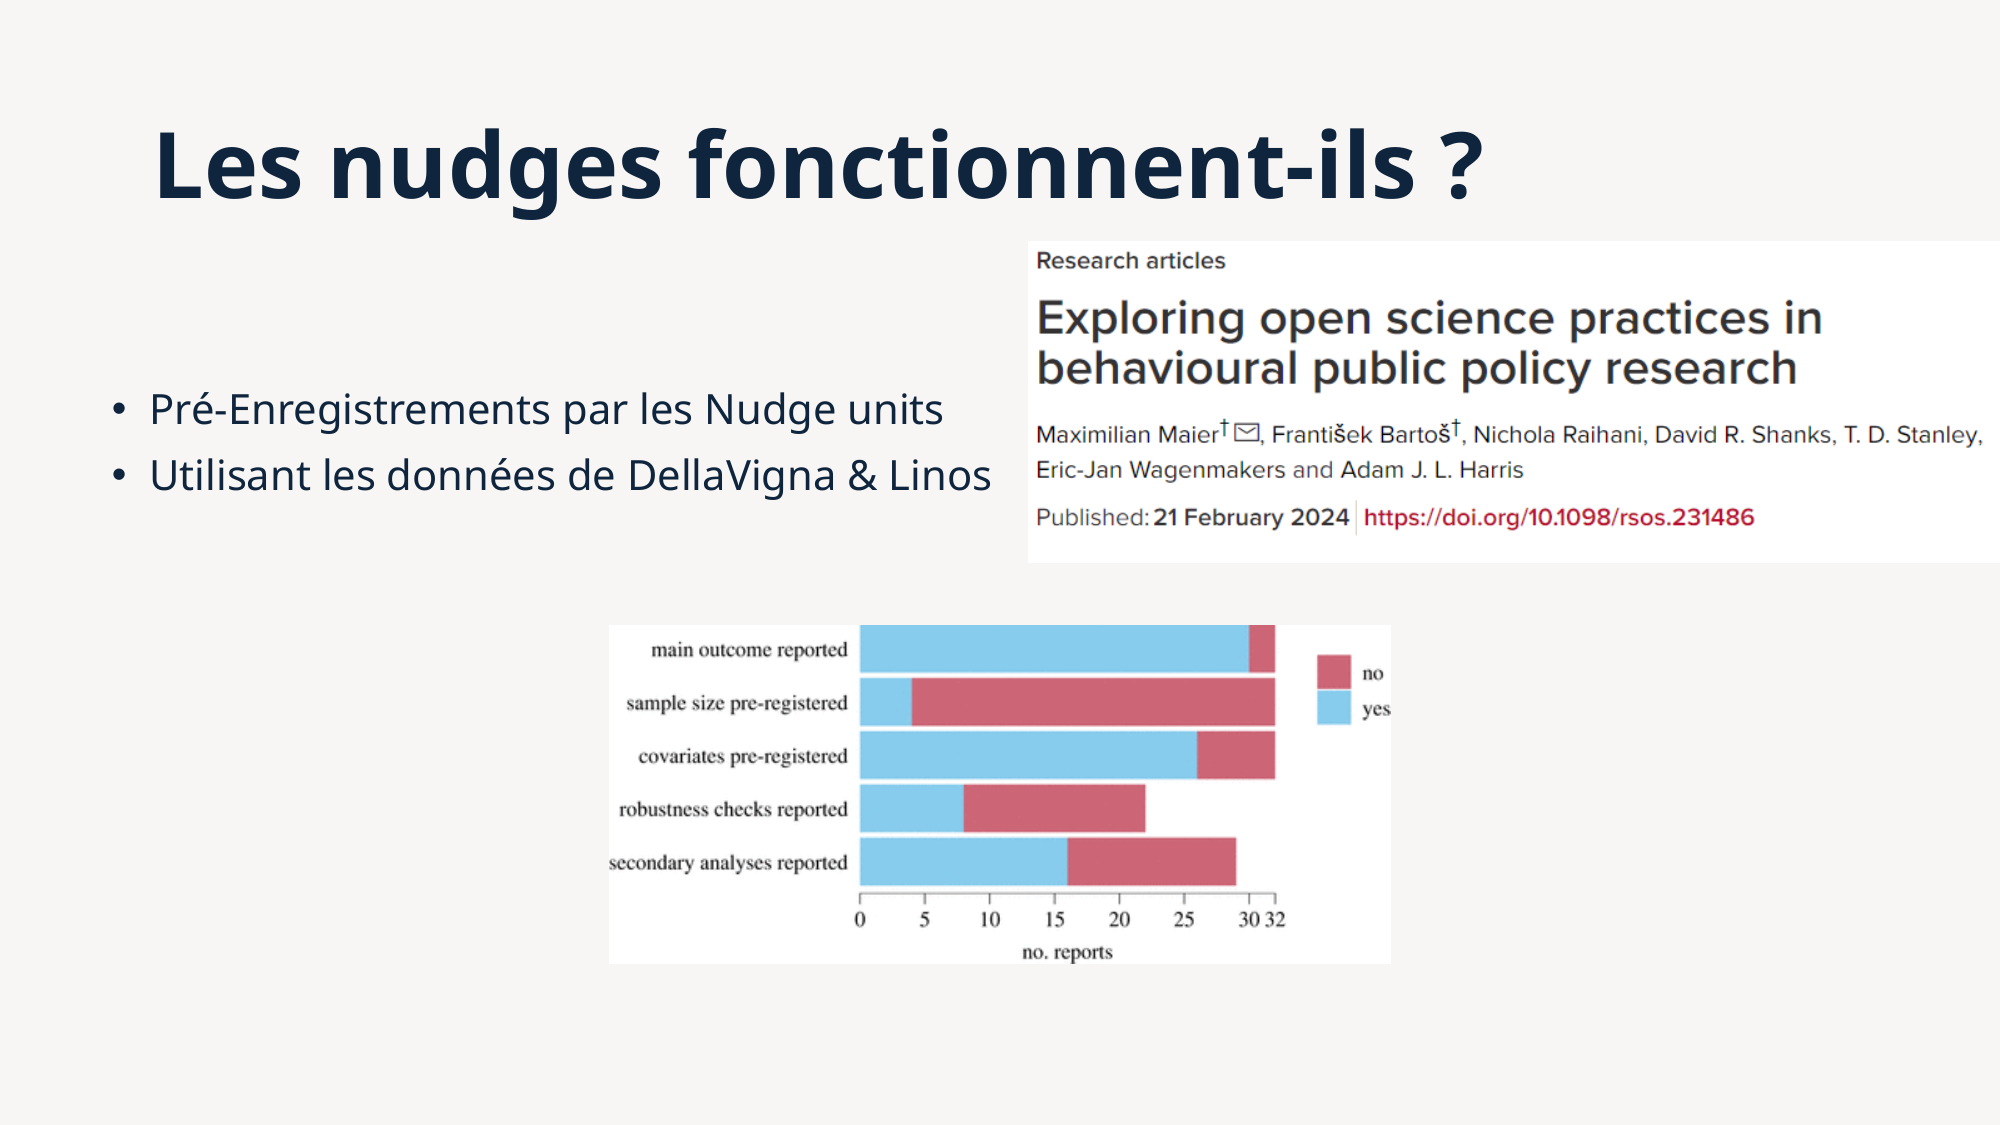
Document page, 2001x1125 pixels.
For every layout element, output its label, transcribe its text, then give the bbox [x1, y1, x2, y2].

title Les nudges fonctionnent-ils ? [137, 59, 1863, 278]
list Pré-Enregistrements par les Nudge units Utilisant les données de DellaVigna & Linos [96, 381, 1391, 1014]
picture [1028, 241, 2000, 563]
picture [609, 625, 1391, 964]
